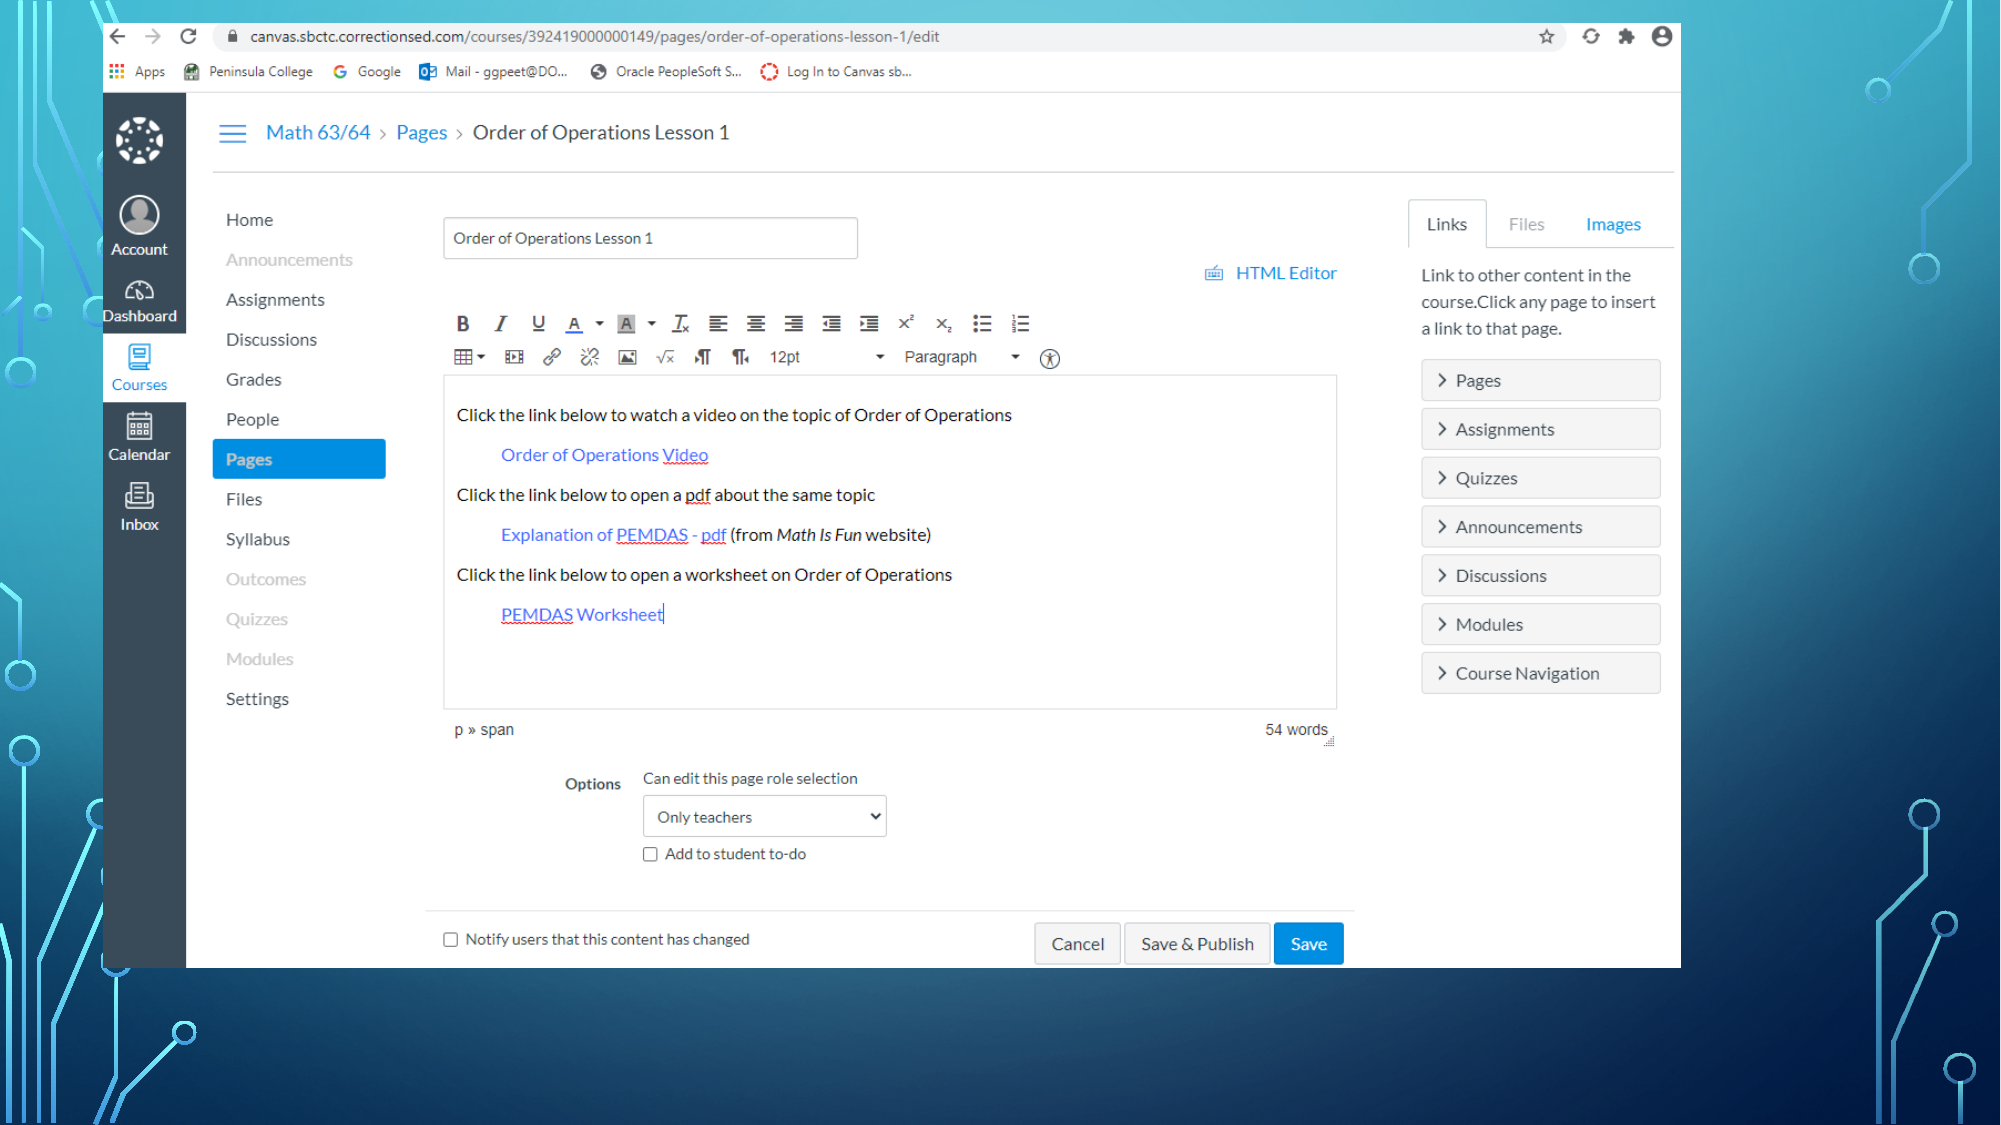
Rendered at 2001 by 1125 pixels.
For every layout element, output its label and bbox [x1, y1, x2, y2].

picture [102, 23, 1681, 968]
